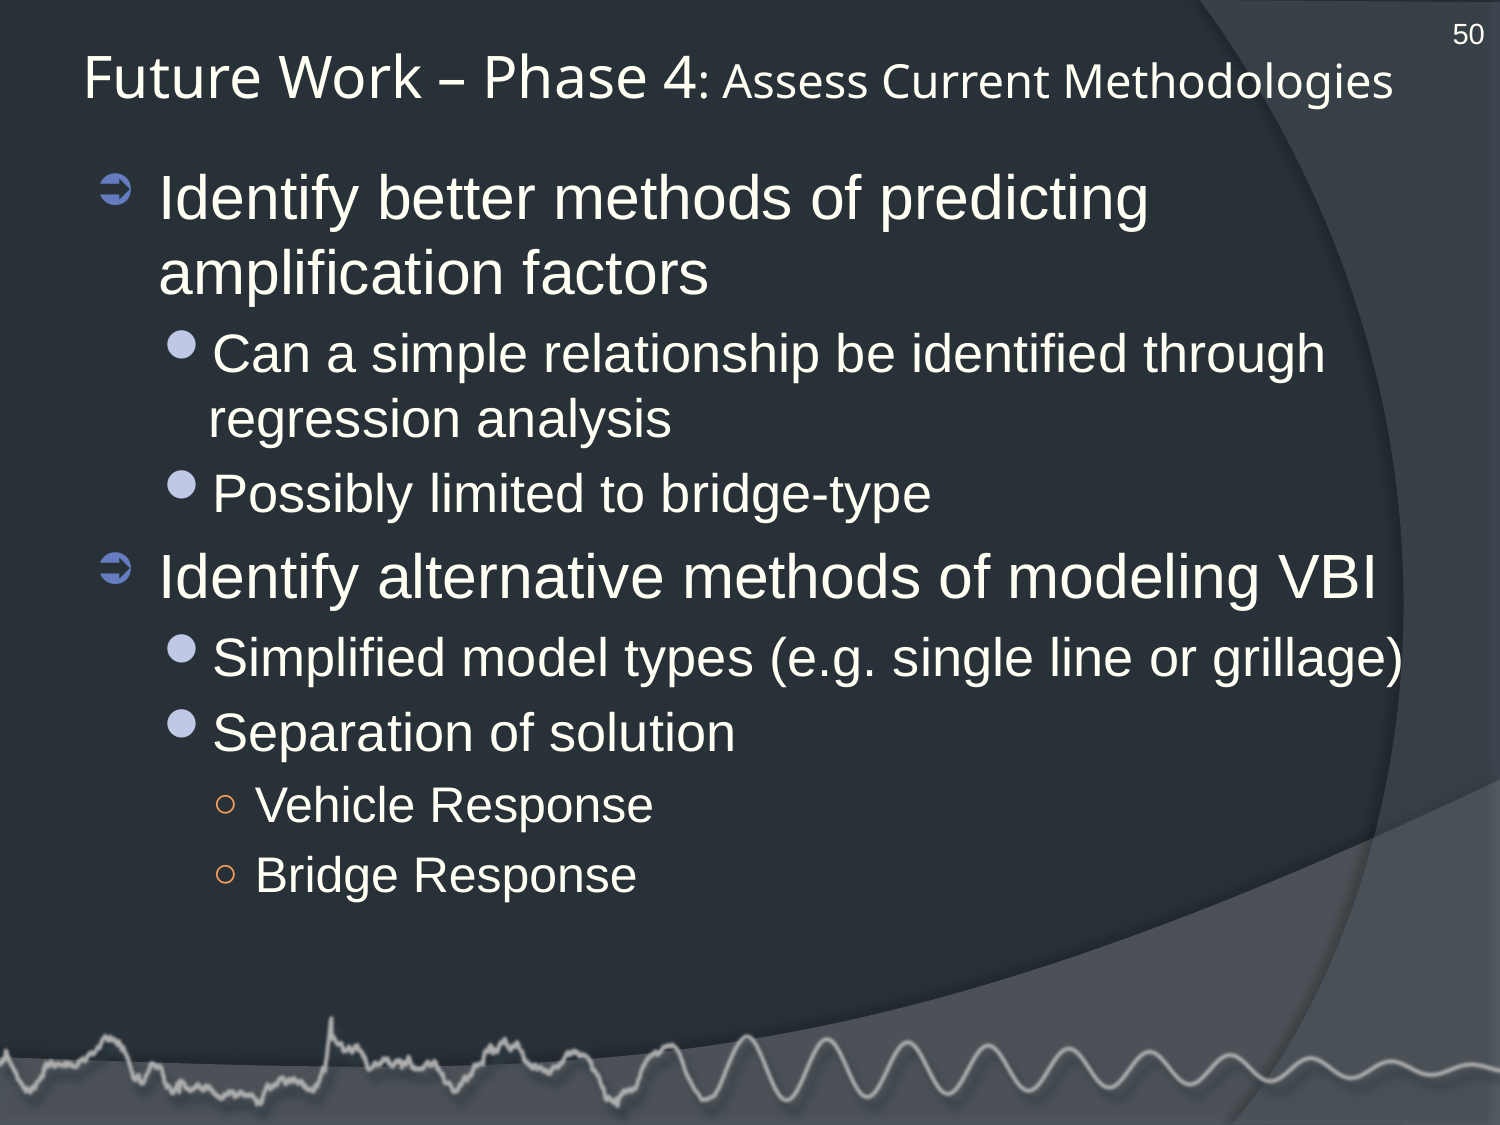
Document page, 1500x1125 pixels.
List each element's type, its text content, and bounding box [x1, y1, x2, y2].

title Future Work – Phase 4: Assess Current Methodologies [75, 24, 1425, 125]
slide_number 50 [1374, 0, 1500, 60]
list Identify better methods of predicting amplification factors Can a simple relationship be identified through regression analysis Possibly limited to bridge-type Identify alternative methods of modeling VBI Simplified model types (e.g. single line or grillage) Separation of solution Vehicle Response Bridge Response [75, 149, 1425, 1005]
picture [0, 987, 1500, 1125]
